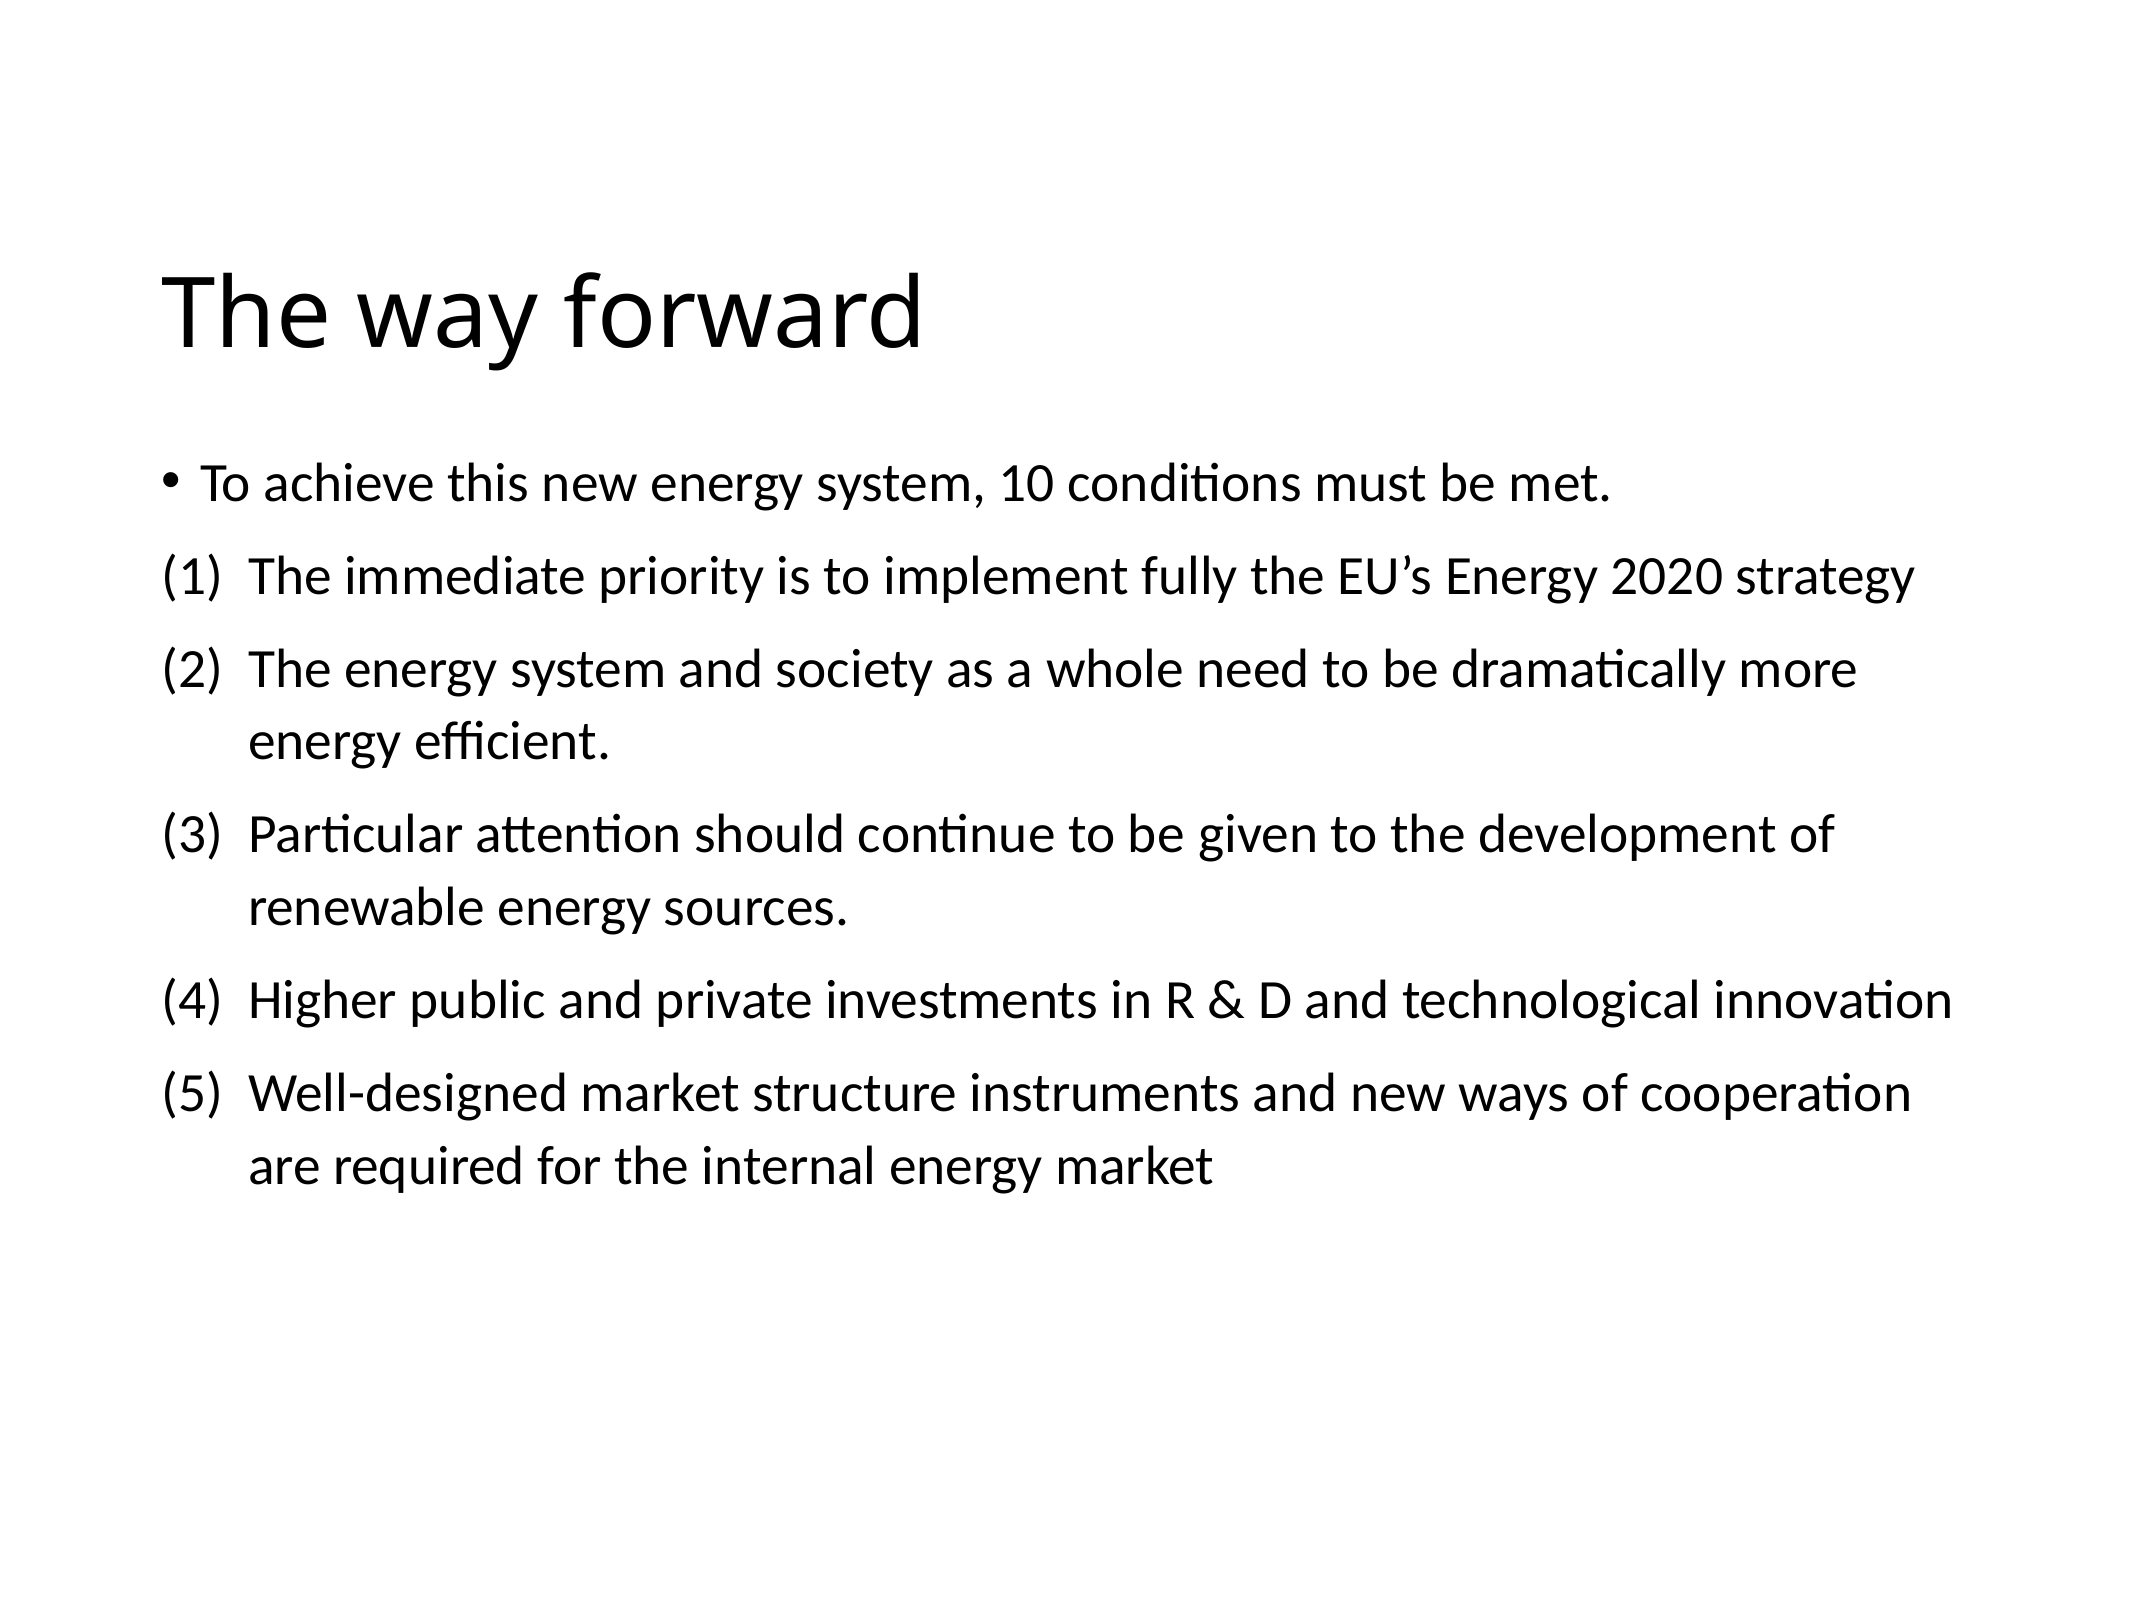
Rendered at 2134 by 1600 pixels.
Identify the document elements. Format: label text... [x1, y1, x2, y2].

list To achieve this new energy system, 10 conditions must be met. The immediate priority is to implement fully the EU’s Energy 2020 strategy The energy system and society as a whole need to be dramatically more energy efficient. Particular attention should continue to be given to the development of renewable energy sources. Higher public and private investments in R & D and technological innovation Well-designed market structure instruments and new ways of cooperation are required for the internal energy market [146, 431, 1987, 1307]
title The way forward [146, 200, 1987, 431]
